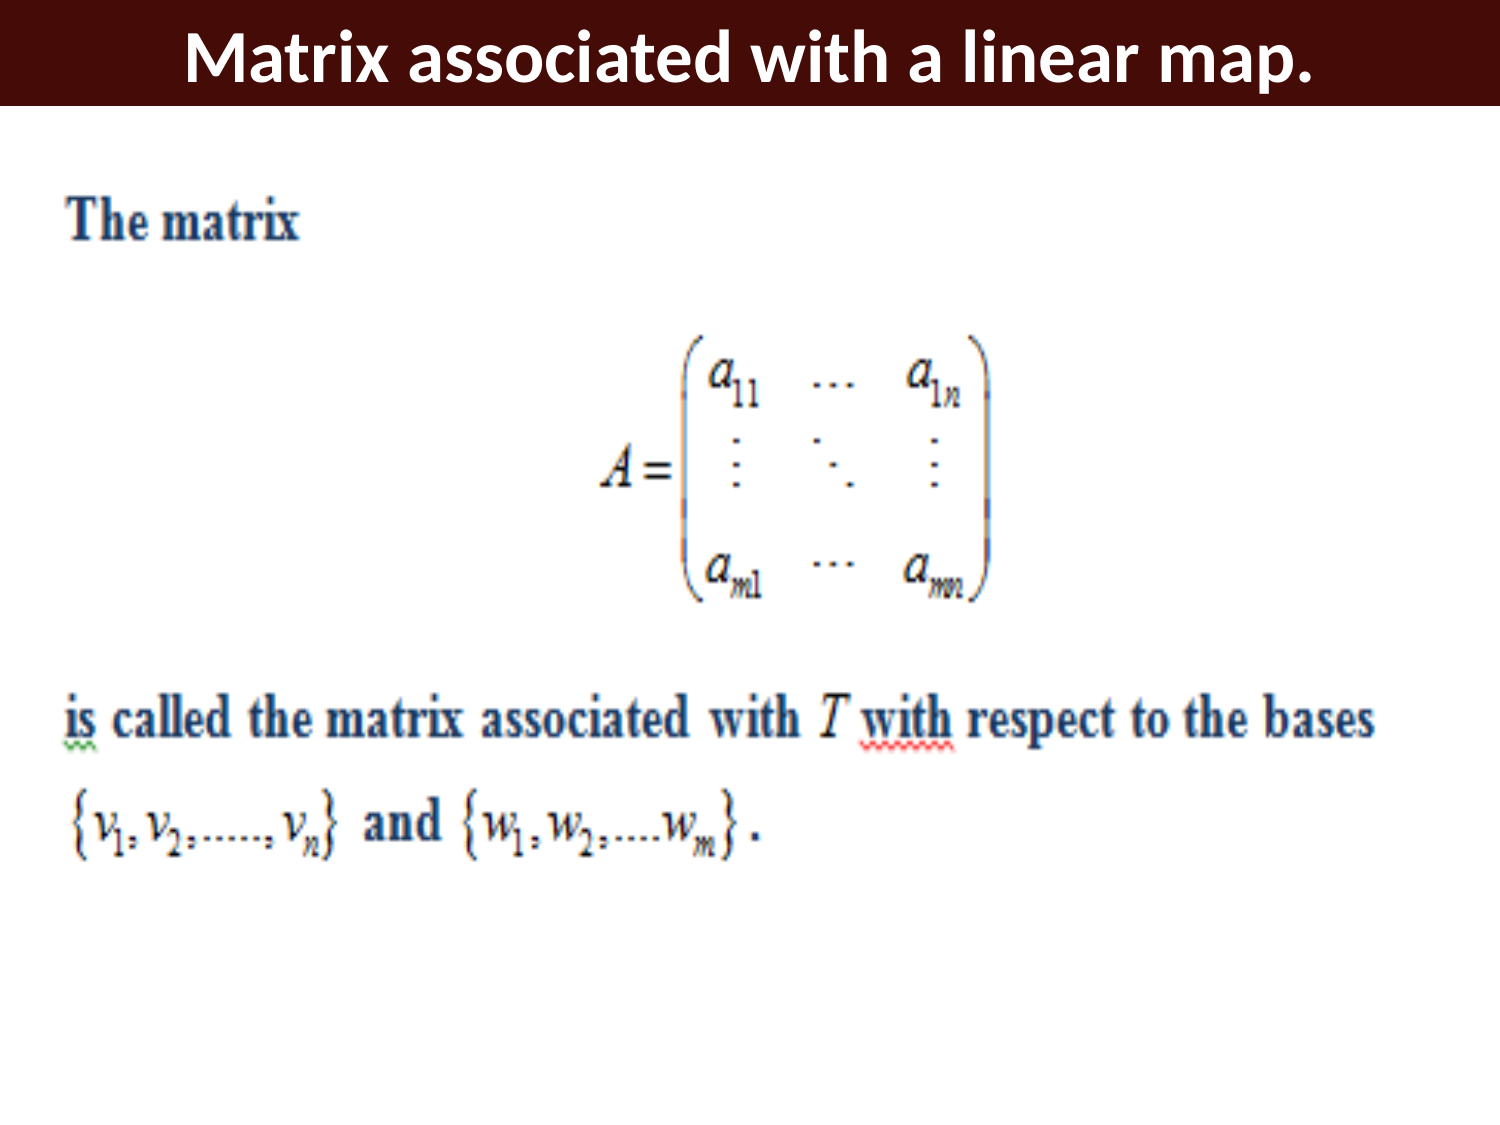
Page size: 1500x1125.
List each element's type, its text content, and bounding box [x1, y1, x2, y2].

picture [37, 149, 1388, 938]
text_box Matrix associated with a linear map. [0, 0, 1500, 105]
